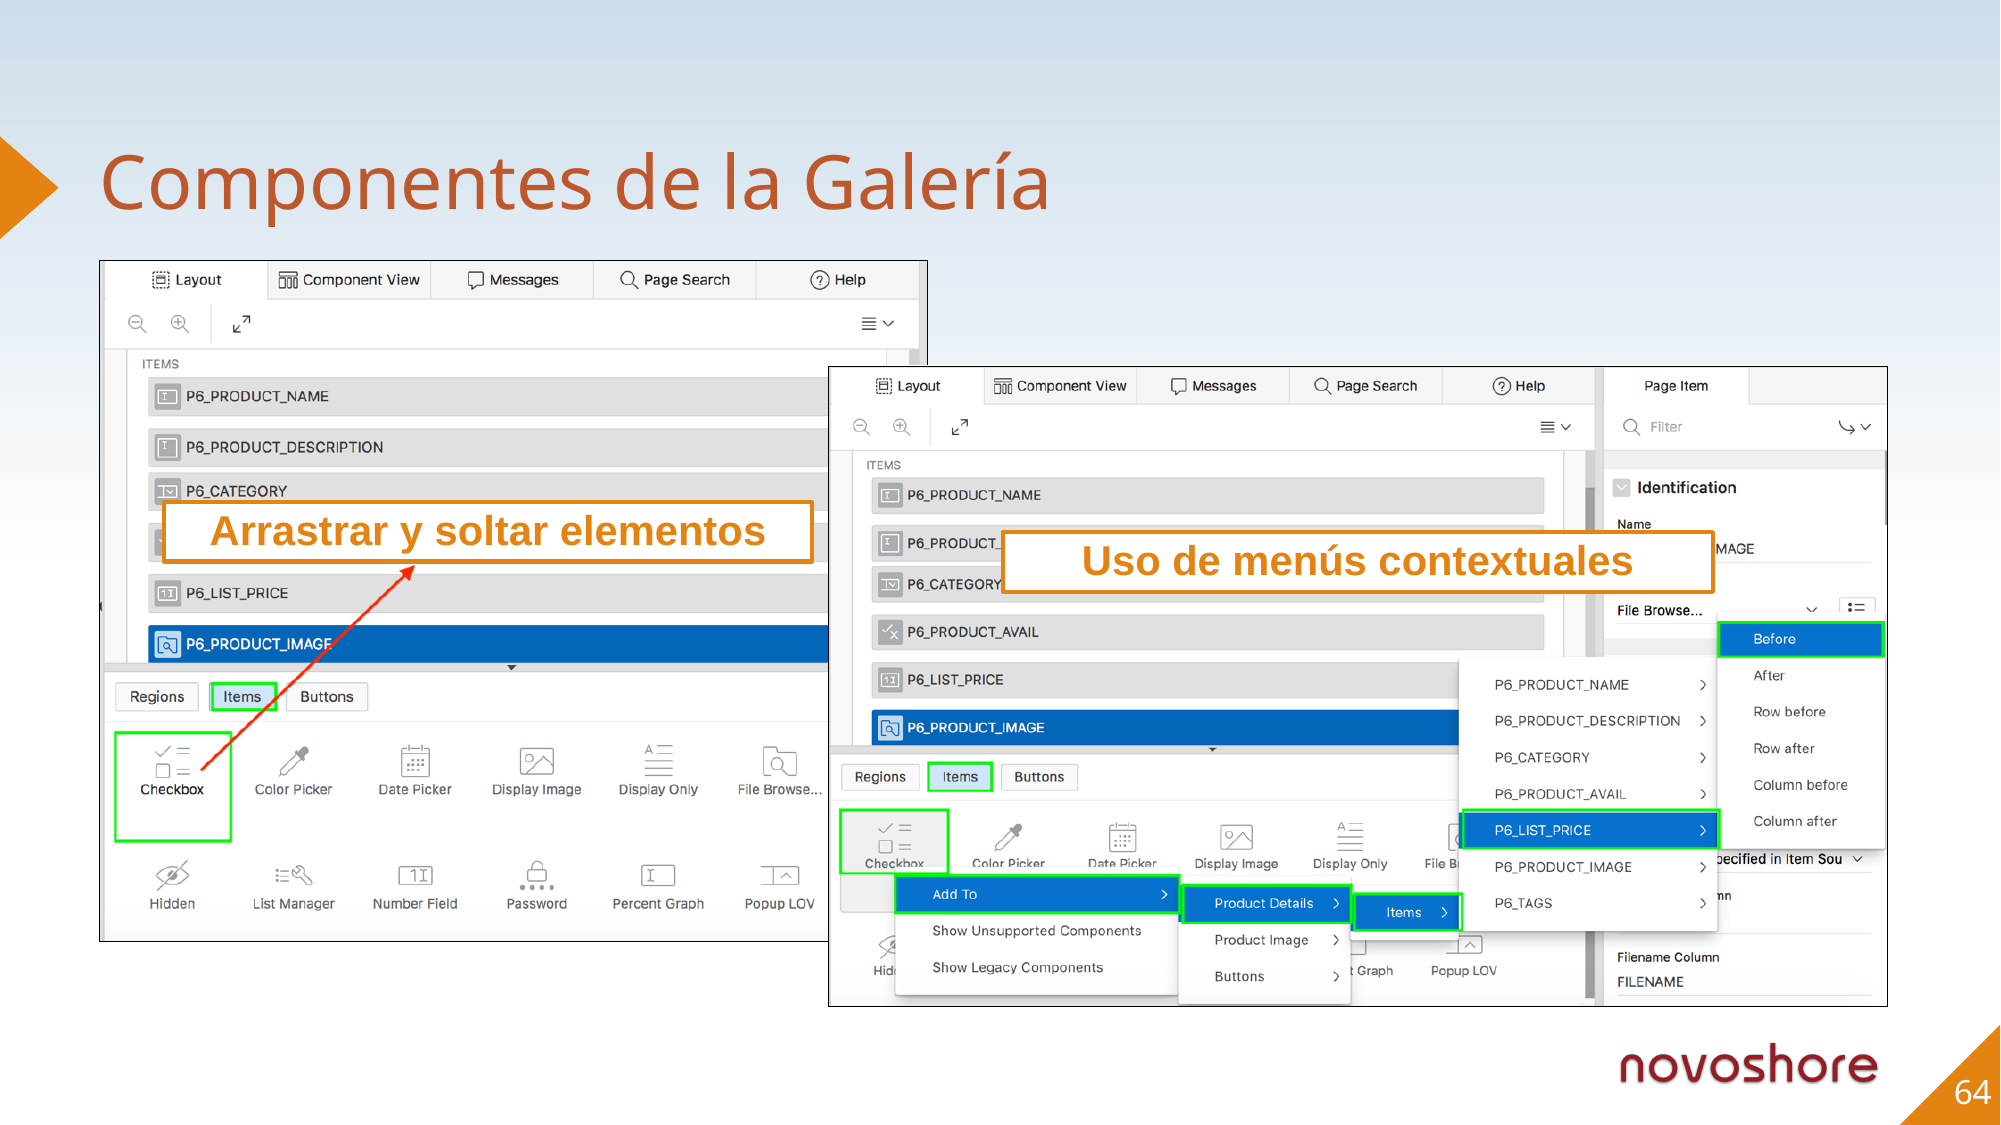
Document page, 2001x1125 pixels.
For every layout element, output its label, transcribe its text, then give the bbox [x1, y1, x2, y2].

picture [99, 260, 1888, 1008]
title Componentes de la Galería [99, 118, 1900, 258]
picture [1617, 1034, 1881, 1097]
slide_number 64 [1891, 1014, 1992, 1117]
